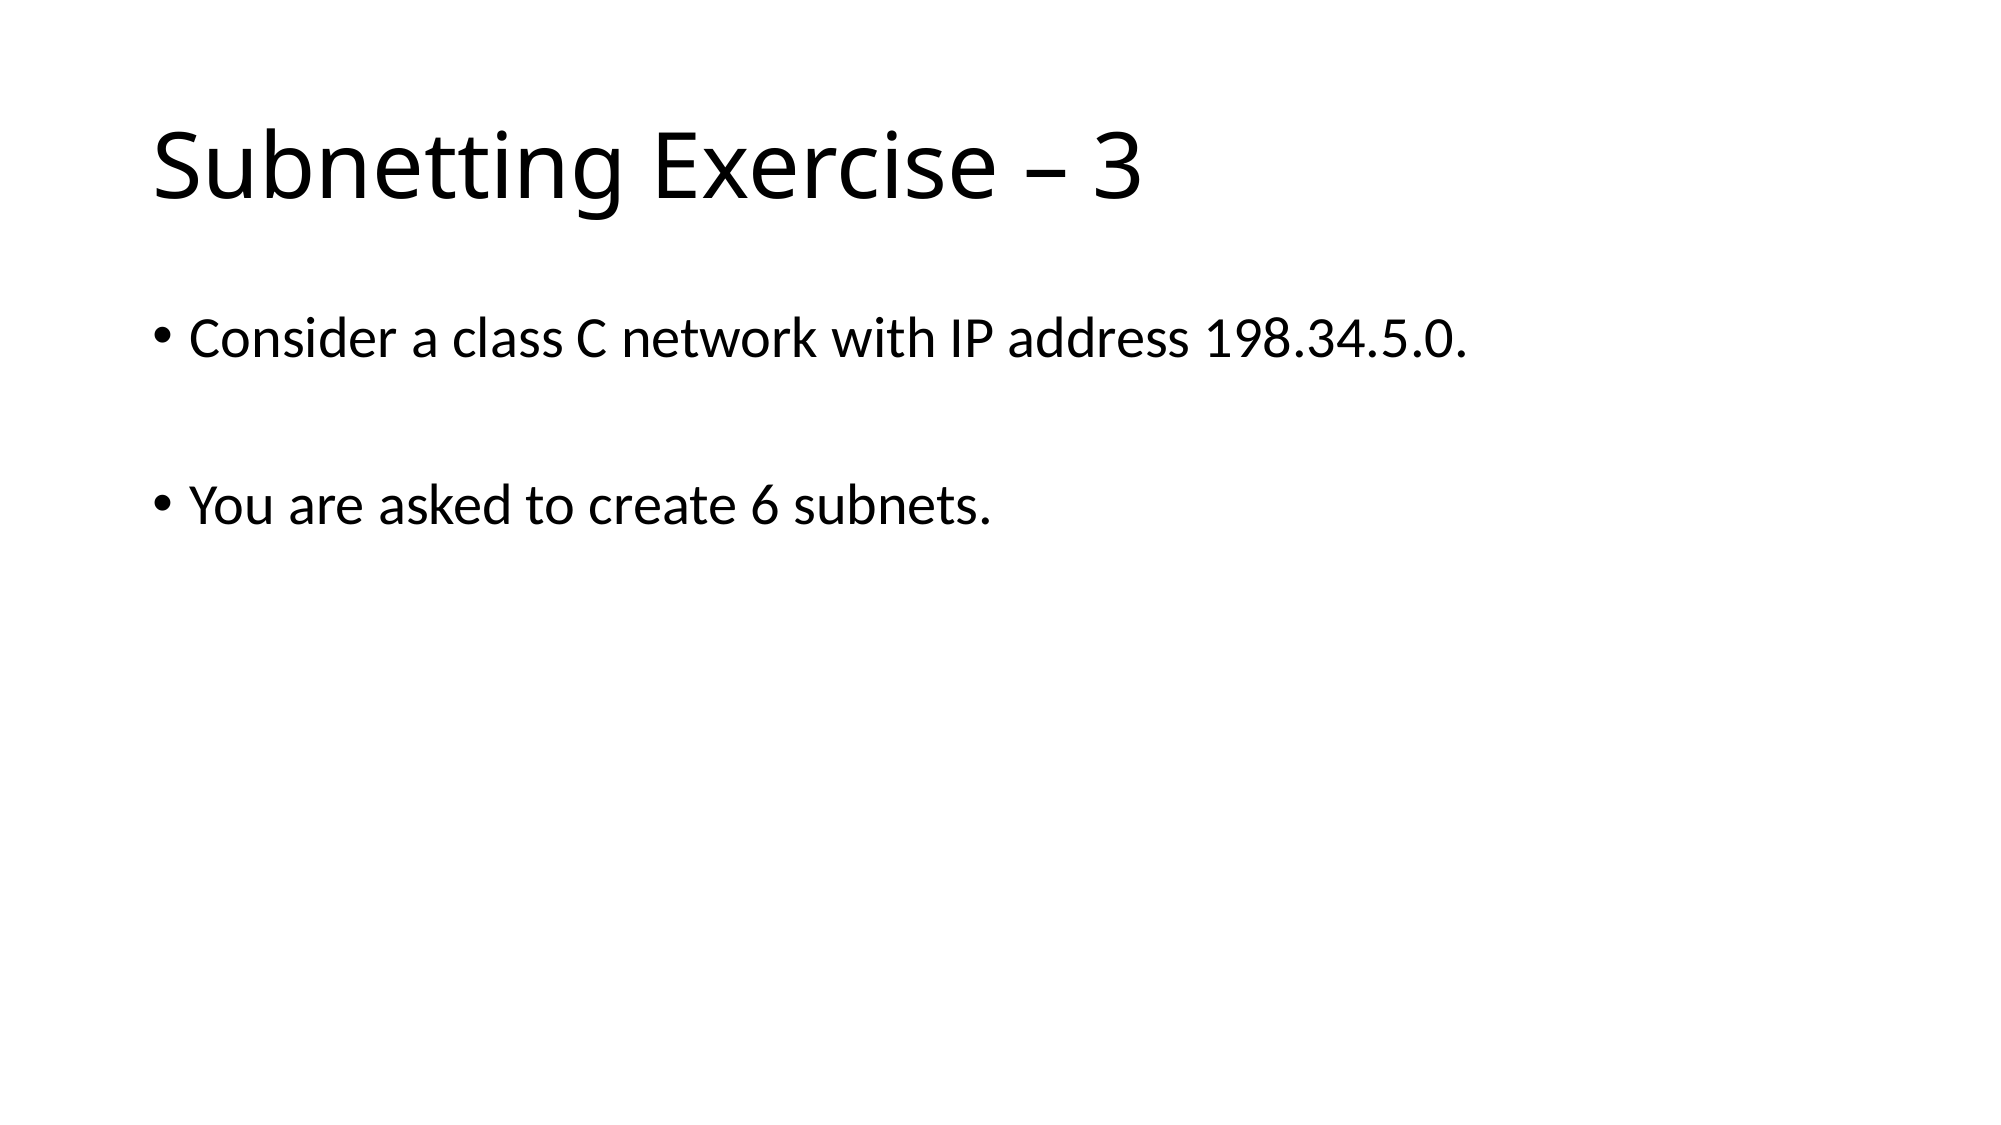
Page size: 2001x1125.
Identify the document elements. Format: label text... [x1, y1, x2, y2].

list Consider a class C network with IP address 198.34.5.0. You are asked to create 6 subnets. [137, 299, 1863, 1014]
title Subnetting Exercise – 3 [137, 59, 1863, 278]
